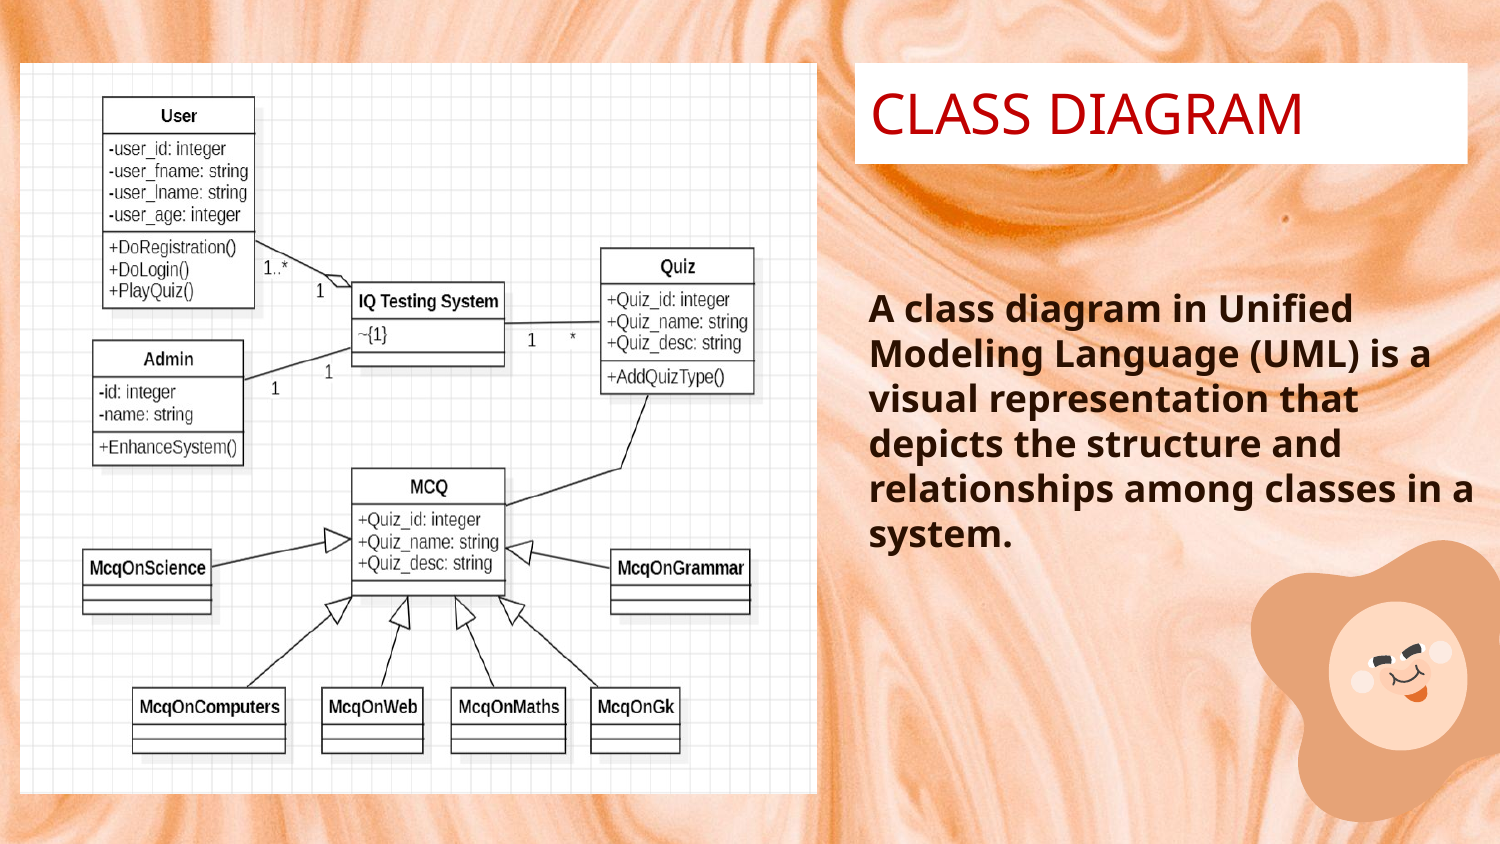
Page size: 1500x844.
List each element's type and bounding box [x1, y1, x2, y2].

picture [0, 0, 1500, 844]
text_box [1250, 539, 1500, 823]
